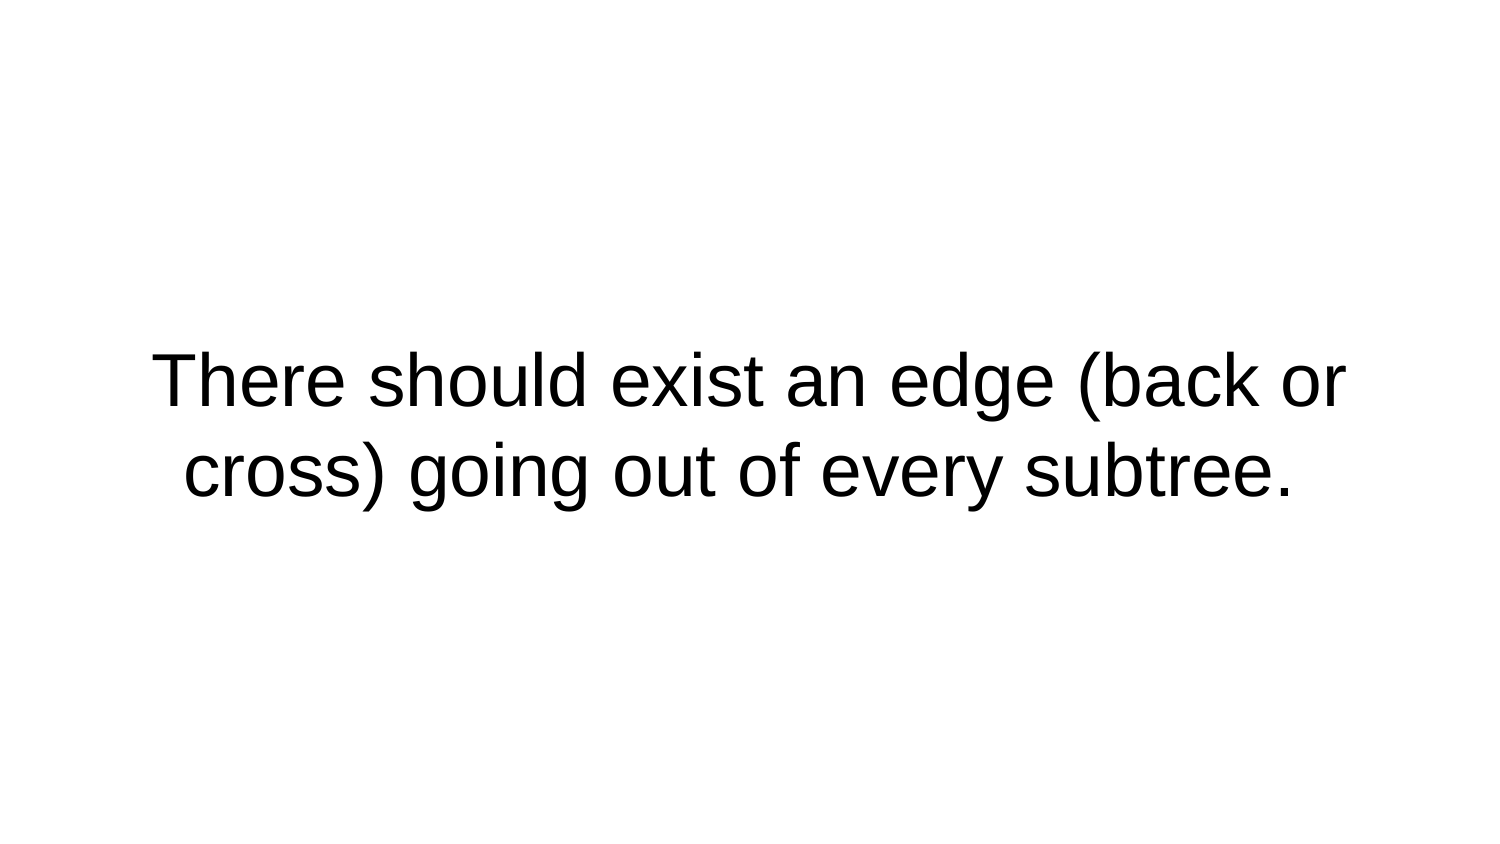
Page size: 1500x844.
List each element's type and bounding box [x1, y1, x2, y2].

title [51, 352, 1449, 491]
